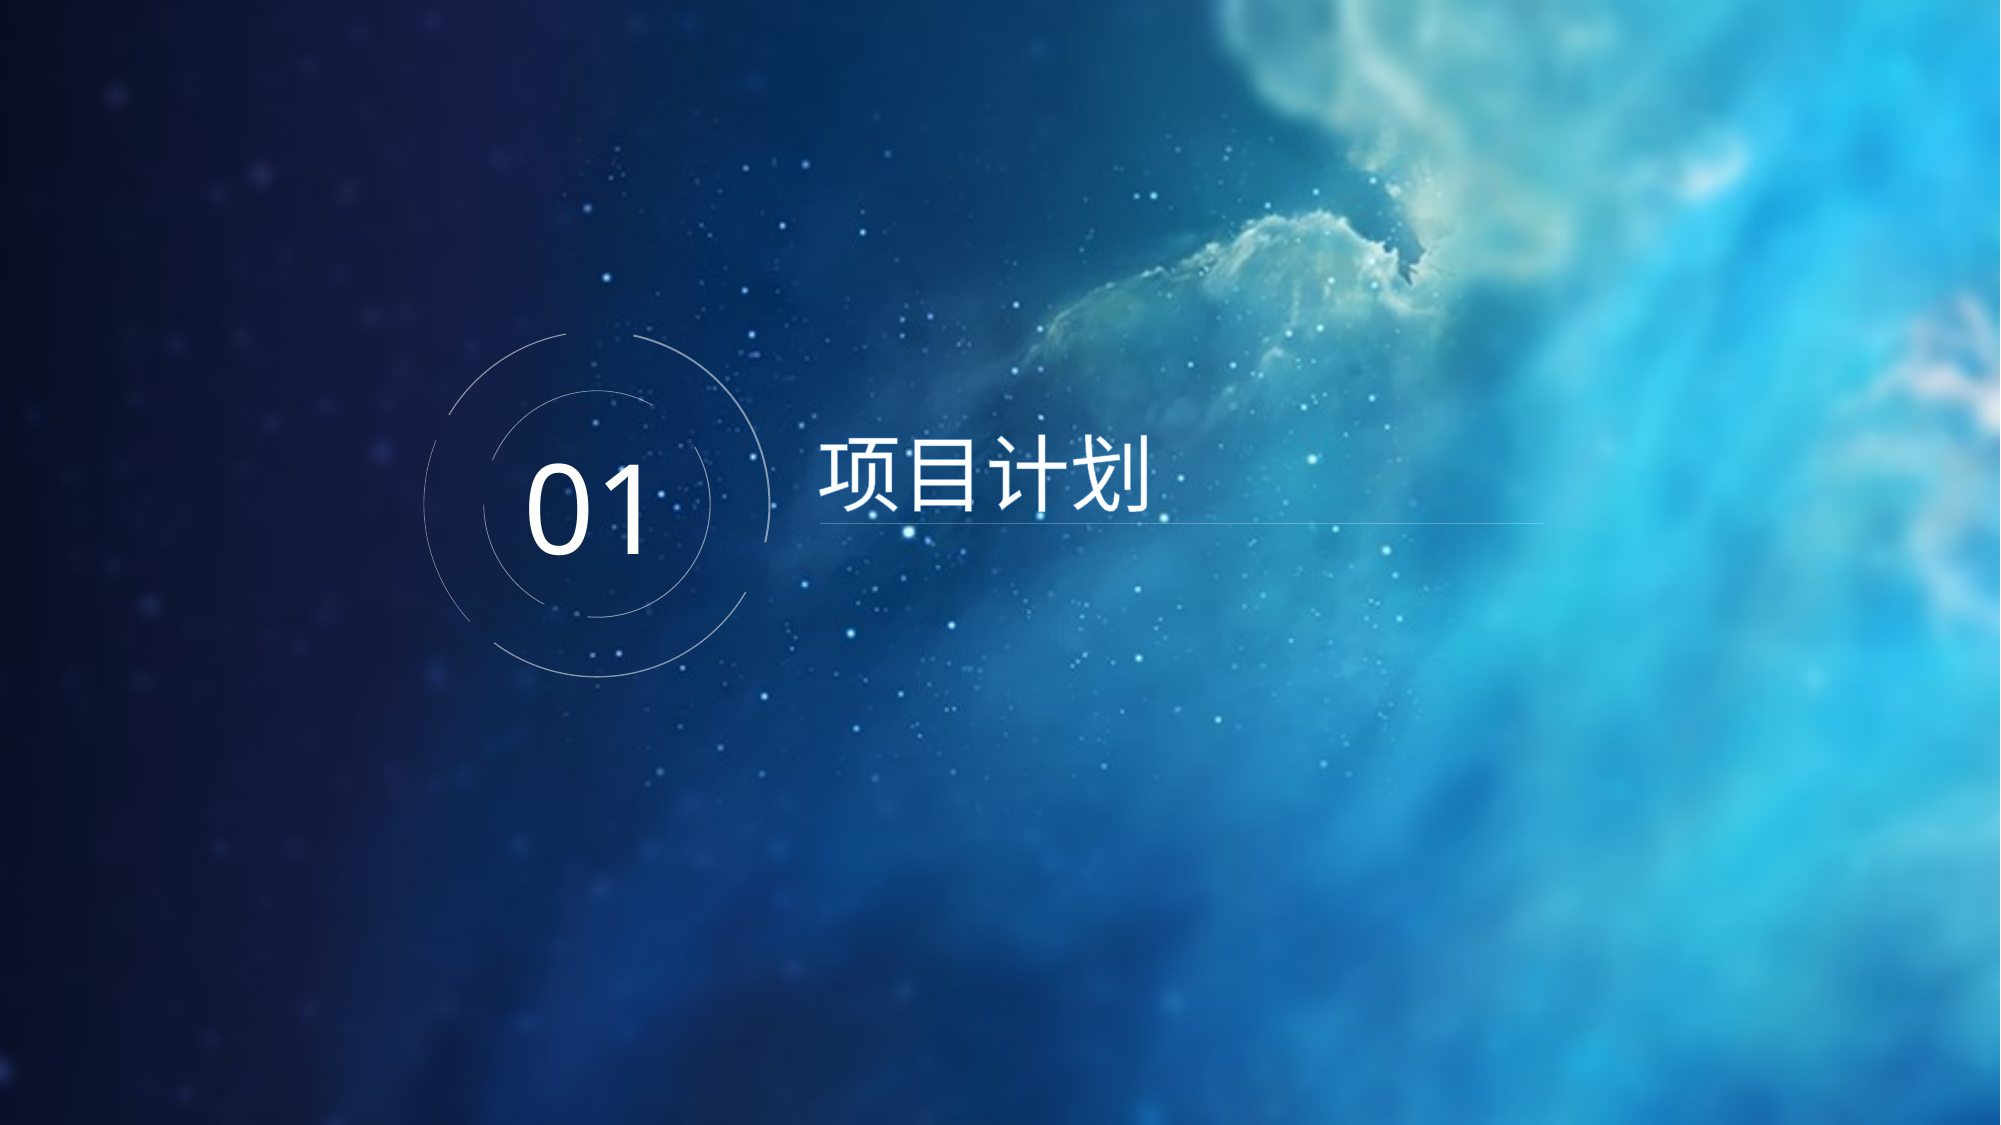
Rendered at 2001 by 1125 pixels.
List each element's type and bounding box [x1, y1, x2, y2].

text_box [423, 330, 771, 678]
picture [0, 0, 2000, 1125]
